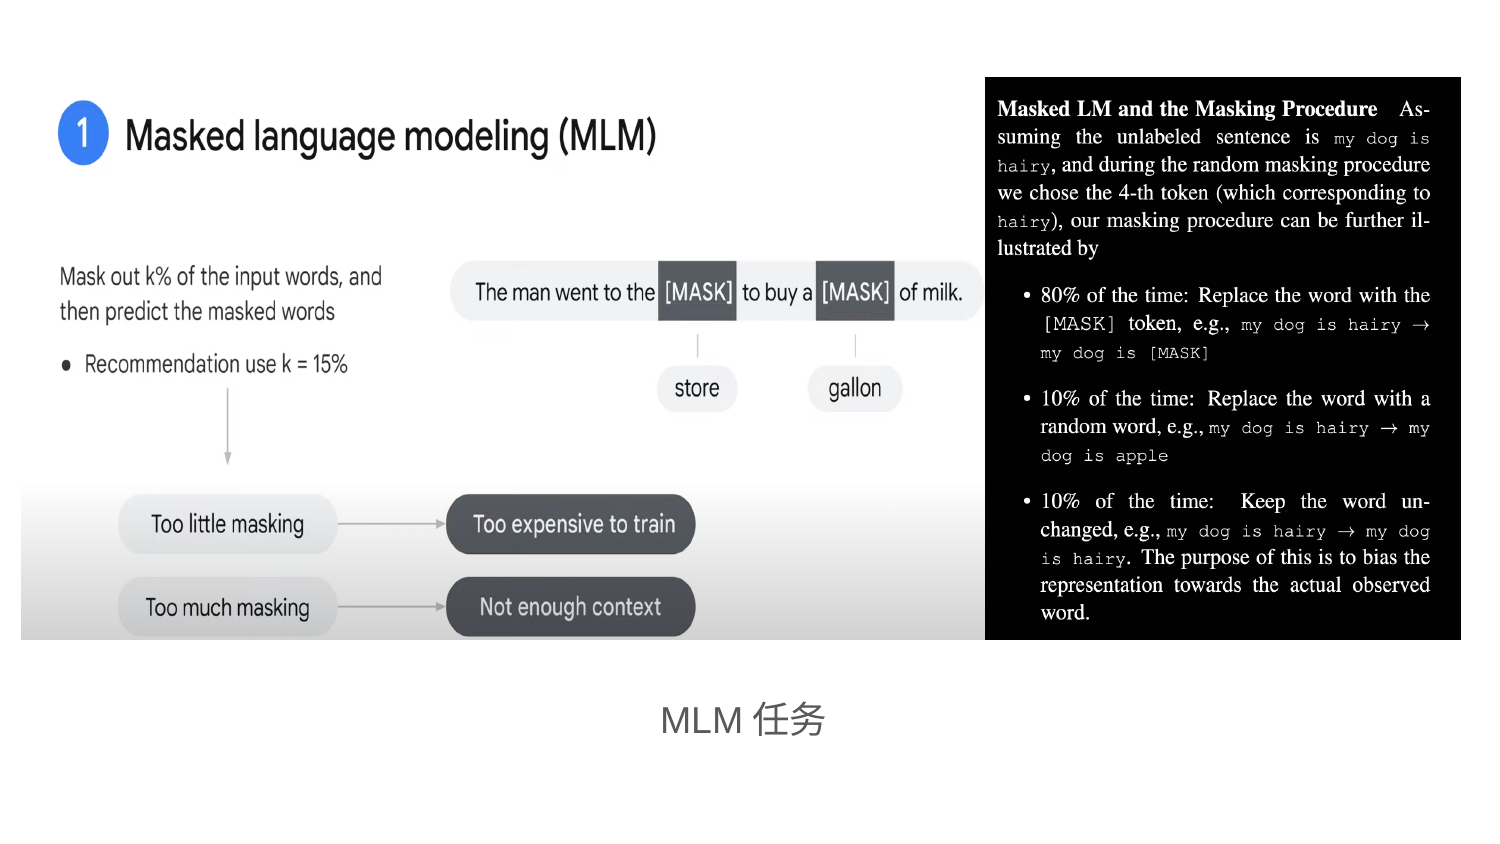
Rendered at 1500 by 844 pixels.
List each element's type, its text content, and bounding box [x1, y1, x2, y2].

picture [20, 76, 1461, 640]
list MLM任务 [644, 674, 856, 759]
